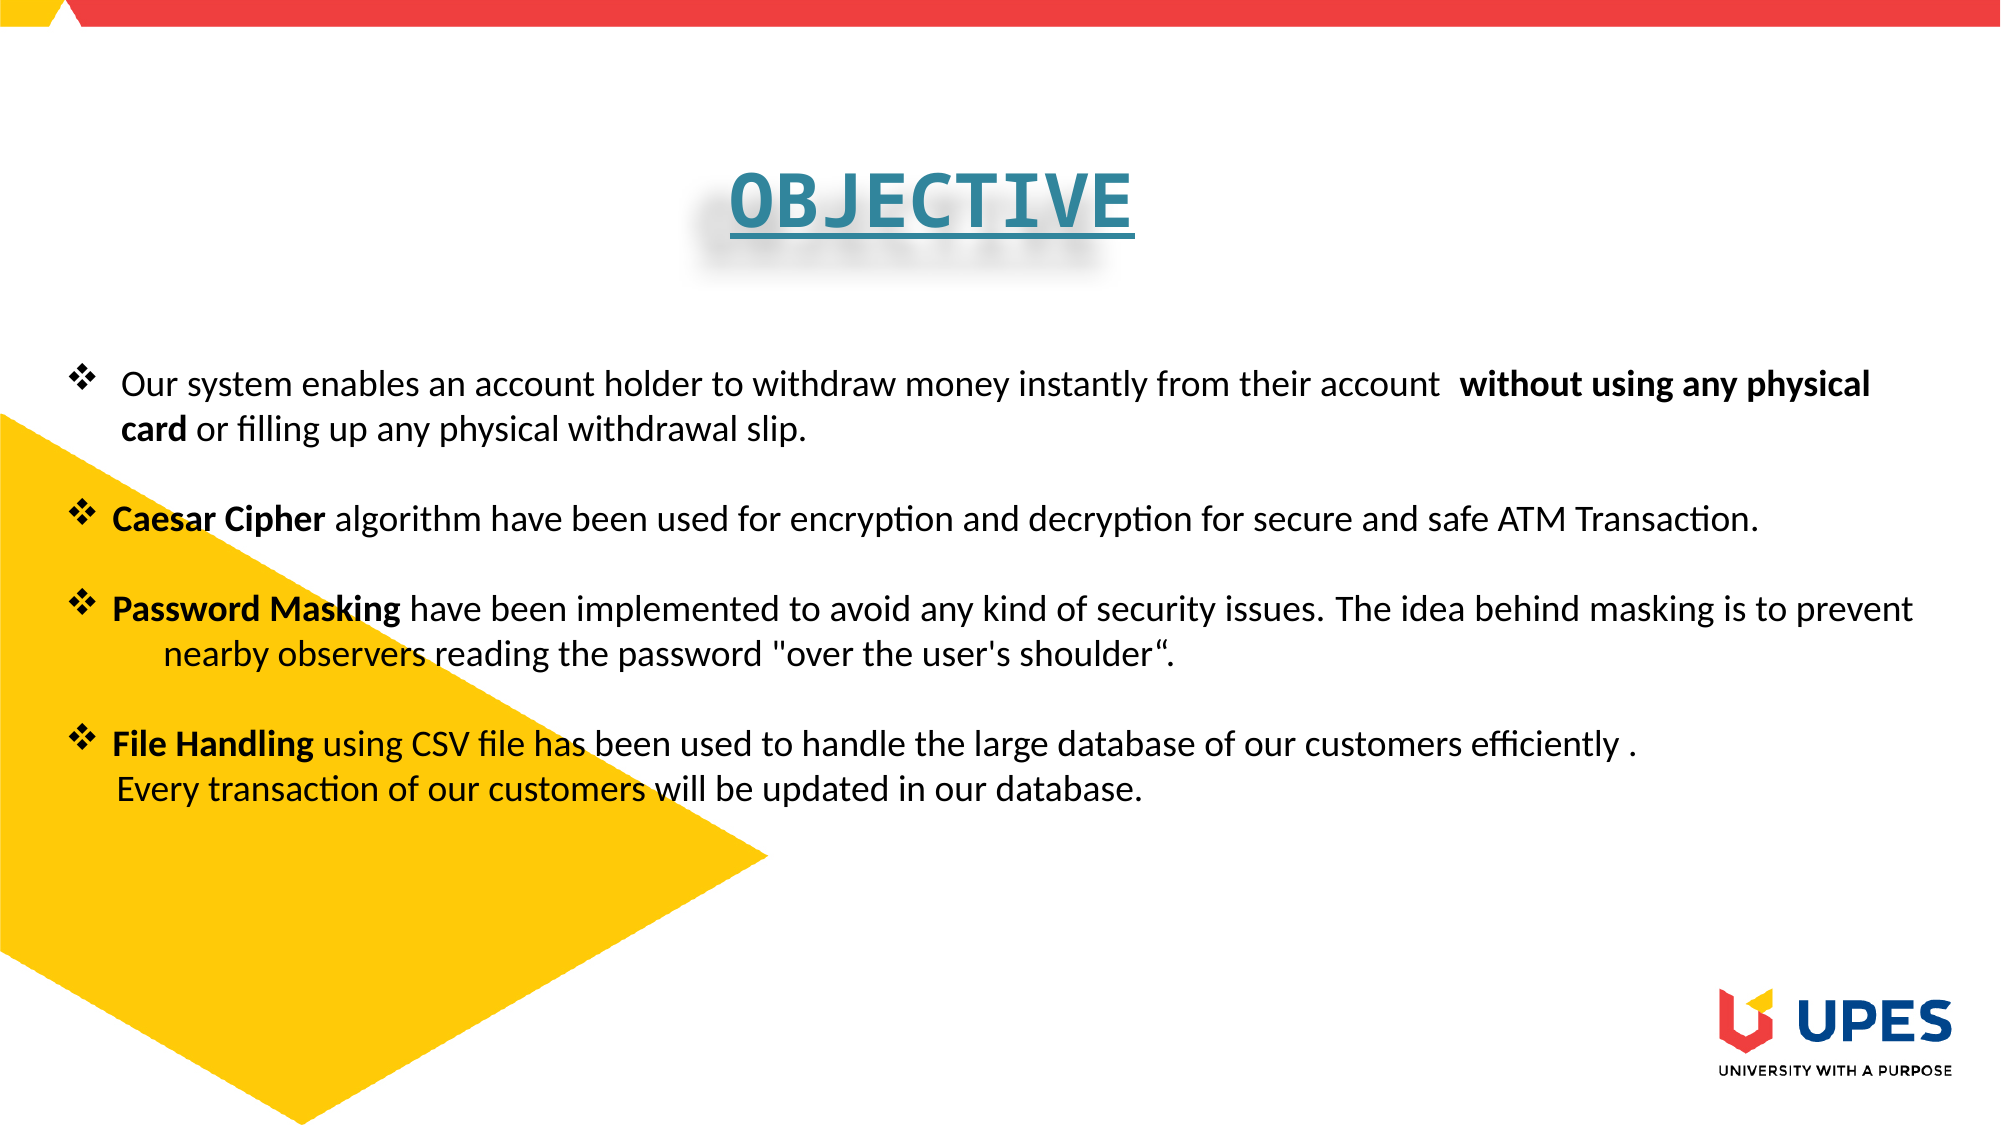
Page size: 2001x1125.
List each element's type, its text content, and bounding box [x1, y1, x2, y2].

text_box Our system enables an account holder to withdraw money instantly from their account without using any physical card or filling up any physical withdrawal slip. Caesar Cipher algorithm have been used for encryption and decryption for secure and safe ATM Transaction. Password Masking have been implemented to avoid any kind of security issues. The idea behind masking is to prevent nearby observers reading the password "over the user's shoulder“. File Handling using CSV file has been used to handle the large database of our customers efficiently . Every transaction of our customers will be updated in our database. [50, 261, 1930, 1002]
picture [0, 0, 2001, 1125]
text_box OBJECTIVE [96, 145, 1768, 251]
